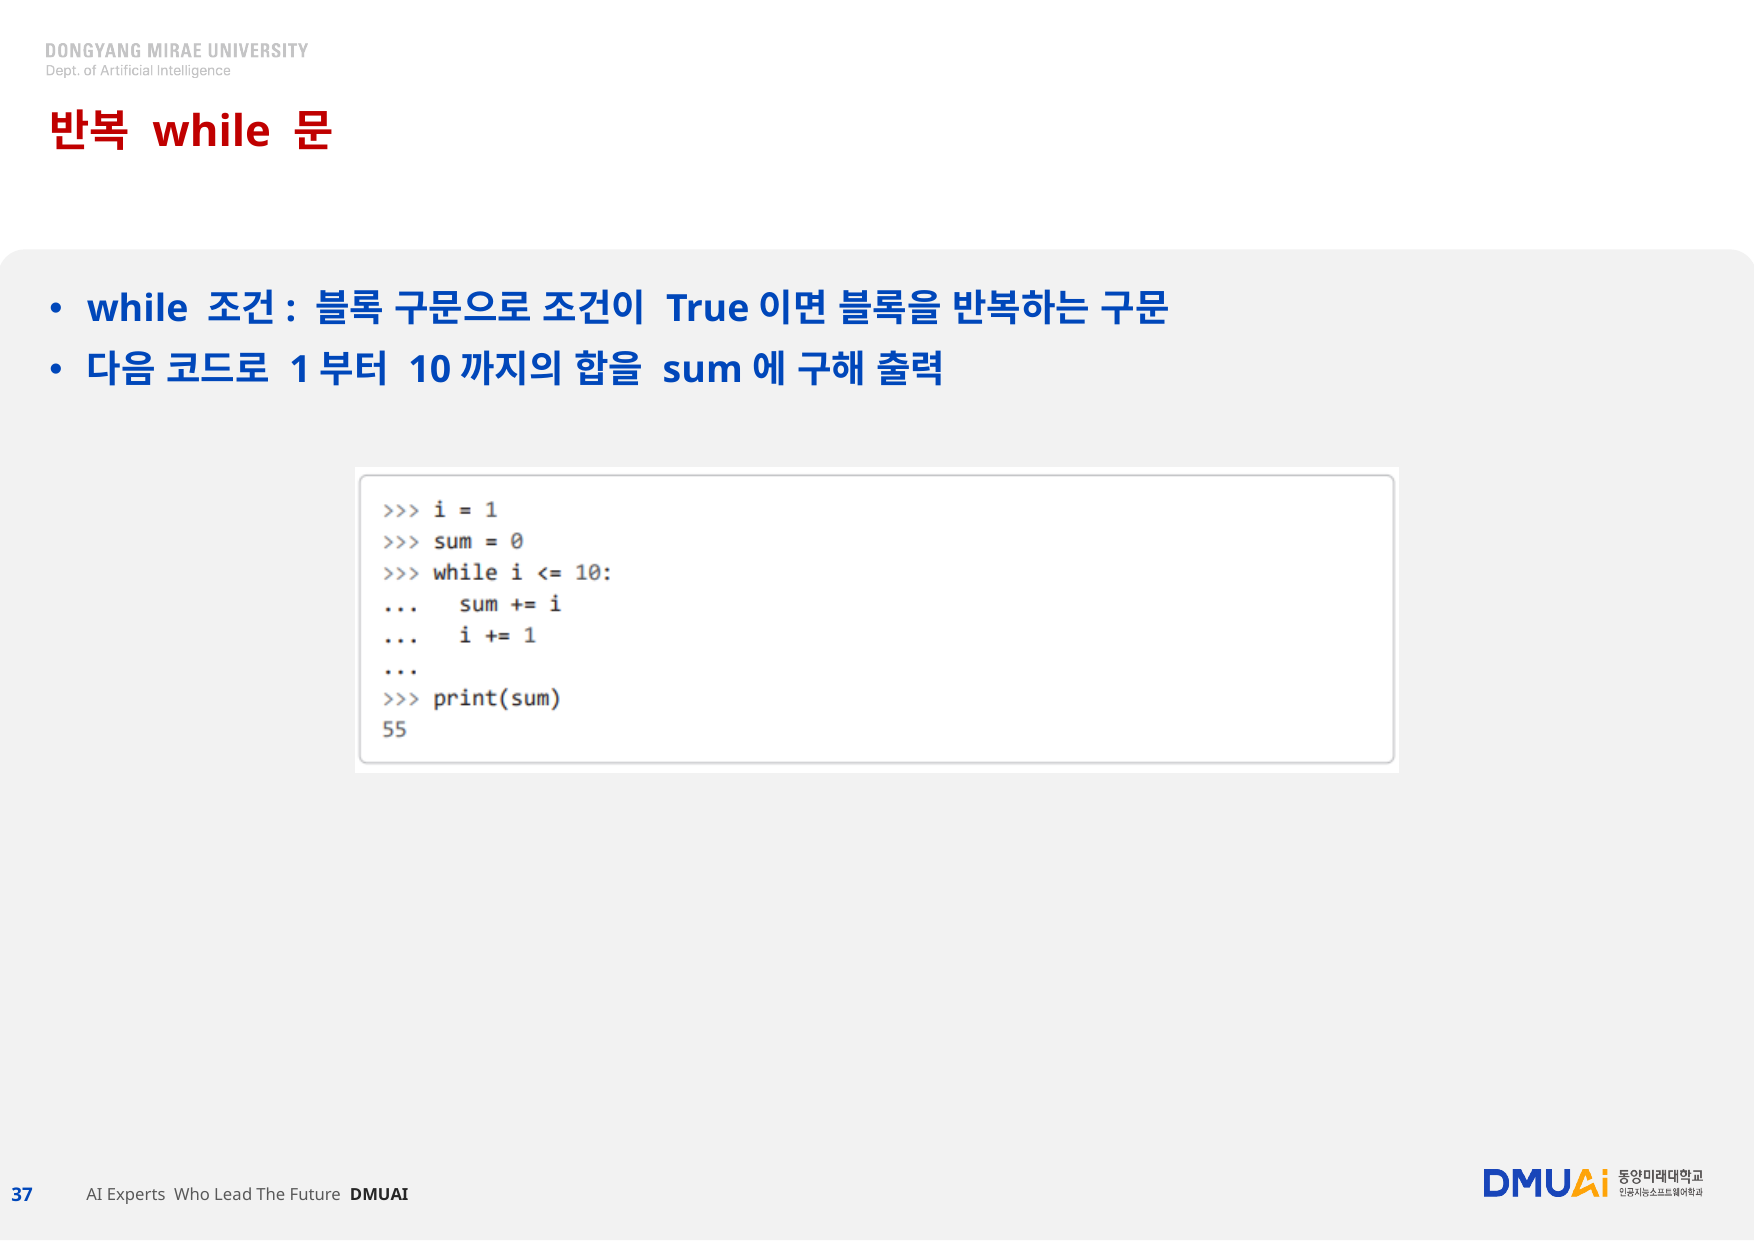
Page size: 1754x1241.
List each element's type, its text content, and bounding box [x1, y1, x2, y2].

picture [46, 43, 308, 78]
picture [1484, 1169, 1703, 1197]
title 반복 while 문 [34, 101, 1754, 157]
list while 조건: 블록 구문으로 조건이 True이면 블록을 반복하는 구문 다음 코드로 1부터 10까지의 합을 sum에 구해 출력 [34, 281, 1703, 1116]
picture [355, 467, 1399, 773]
